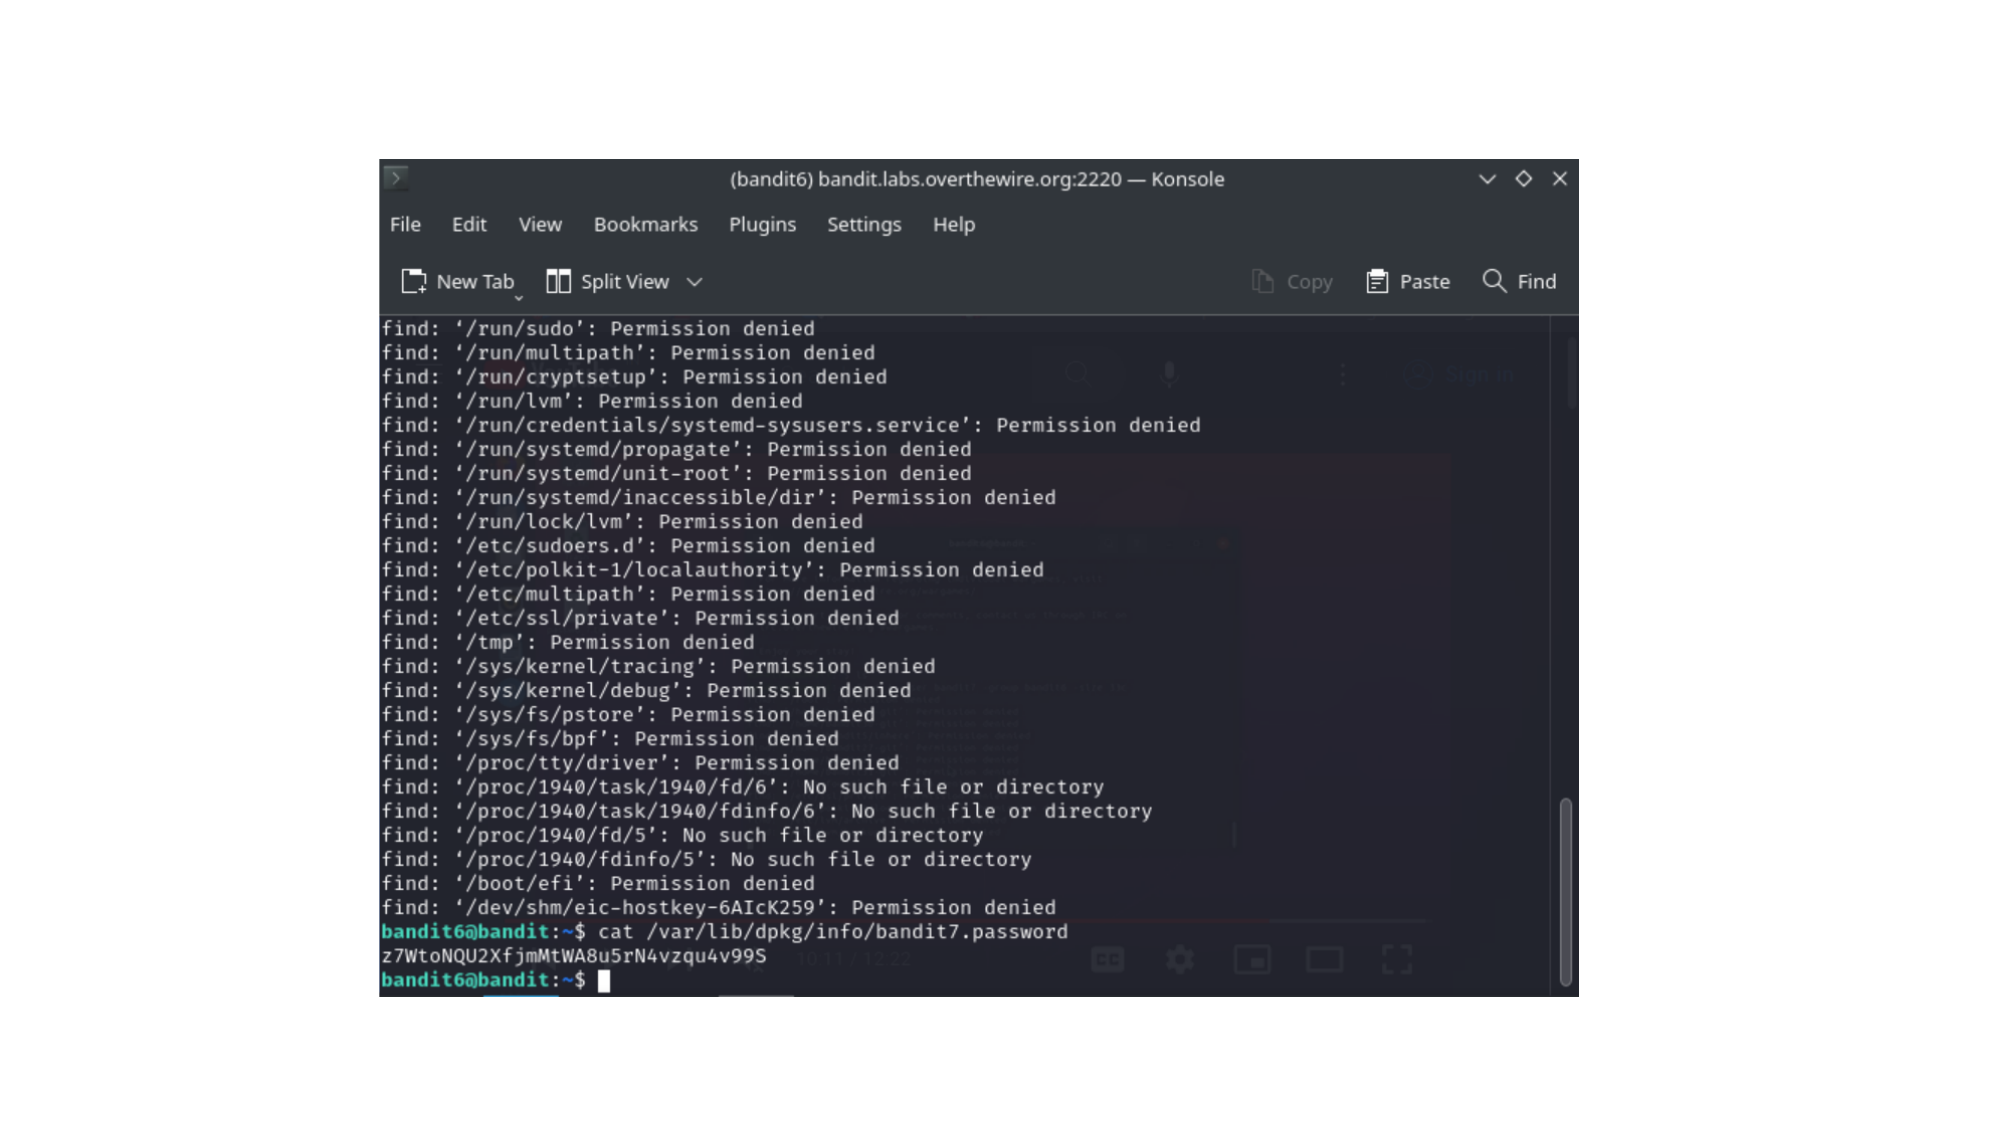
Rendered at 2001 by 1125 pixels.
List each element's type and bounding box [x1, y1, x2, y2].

picture [379, 159, 1579, 997]
